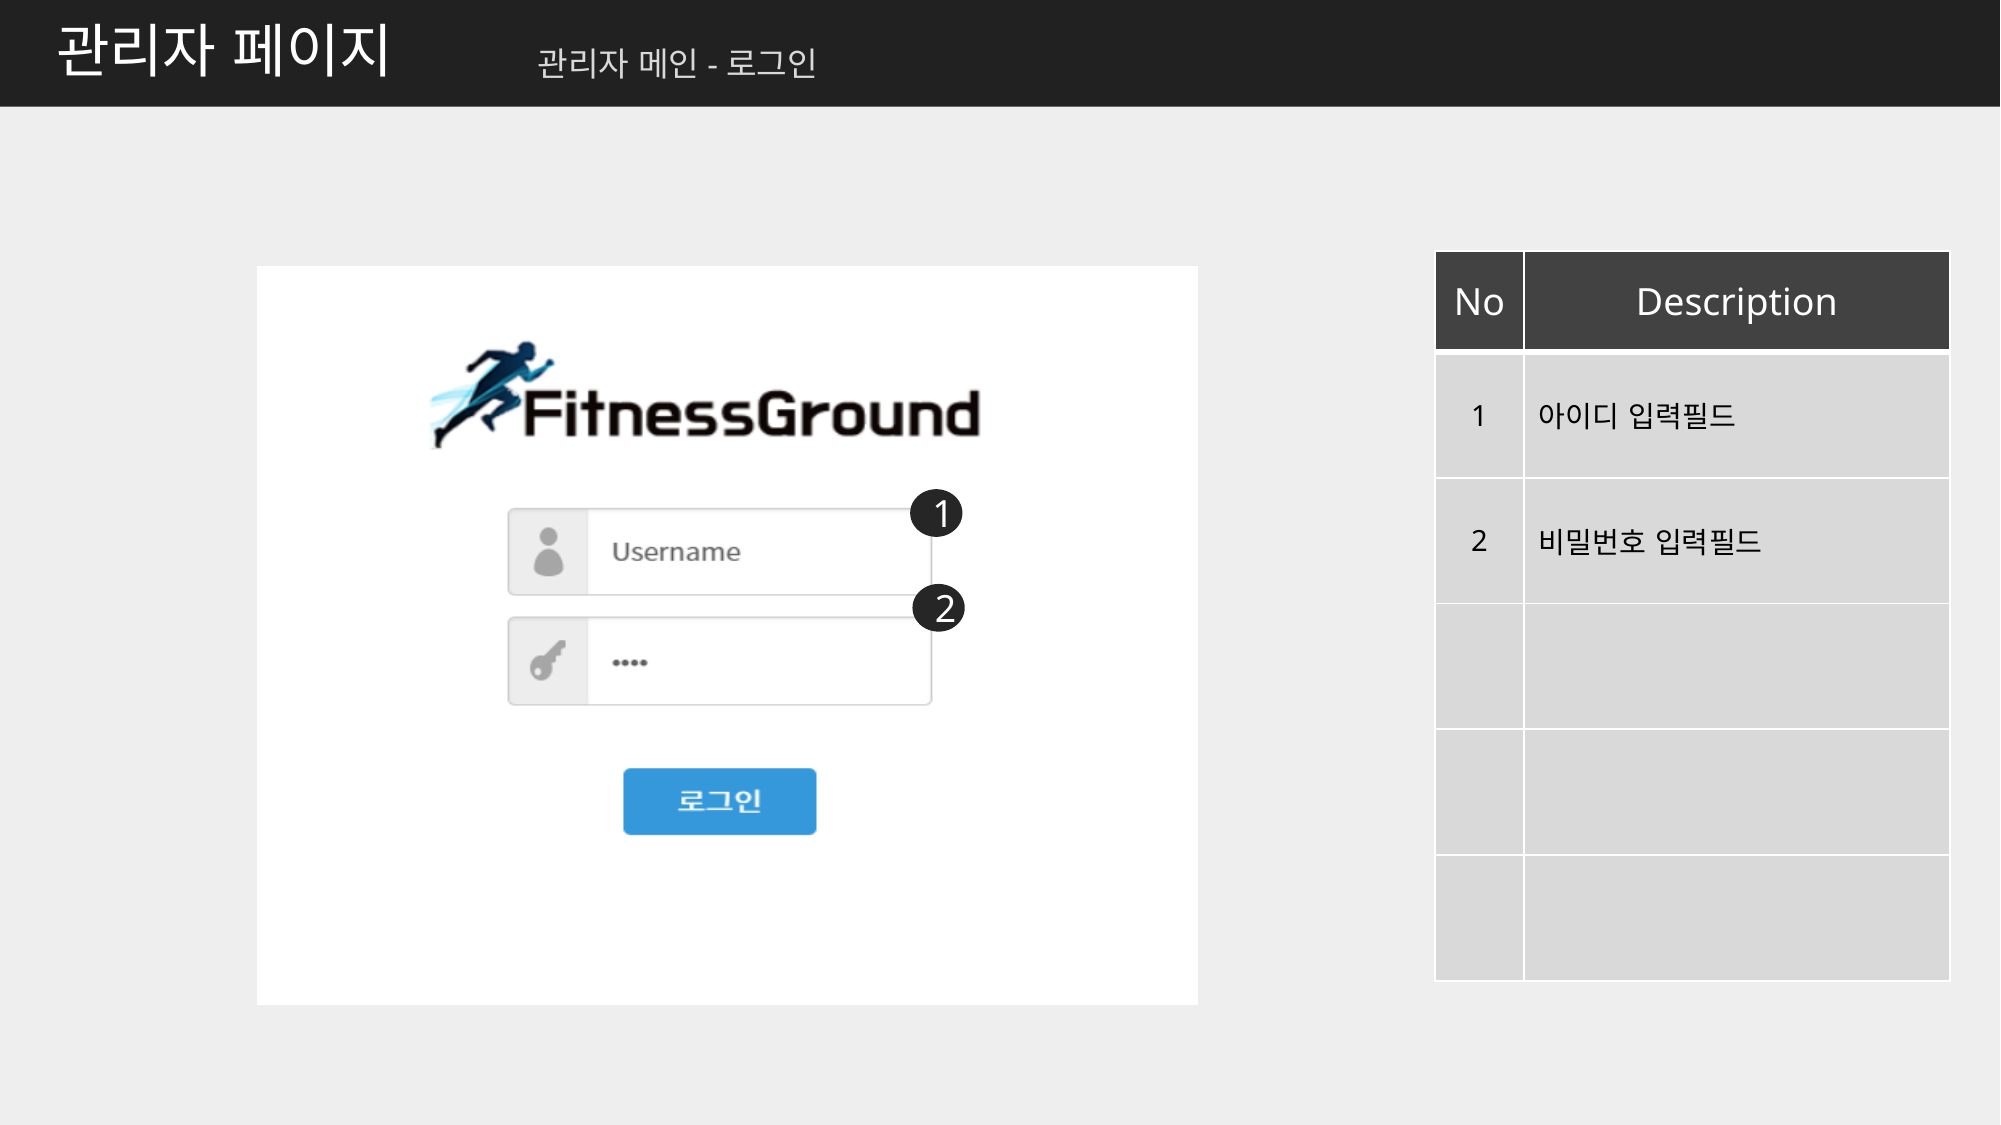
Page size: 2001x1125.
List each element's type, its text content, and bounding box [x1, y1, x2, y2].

table_cell 1 [1436, 355, 1523, 477]
table_header No [1436, 252, 1523, 349]
table_cell [1436, 604, 1523, 728]
table_header Description [1525, 252, 1949, 349]
picture [257, 266, 1198, 1005]
table_cell 2 [1436, 479, 1523, 603]
table_cell 비밀번호 입력필드 [1525, 479, 1949, 603]
list 관리자 메인-로그인 [522, 0, 1168, 107]
table_cell 아이디 입력필드 [1525, 355, 1949, 477]
table_cell [1436, 856, 1523, 980]
table_cell [1525, 856, 1949, 980]
table_cell [1525, 604, 1949, 728]
table_cell [1525, 730, 1949, 854]
table_cell [1436, 730, 1523, 854]
title 관리자 페이지 [41, 0, 522, 107]
